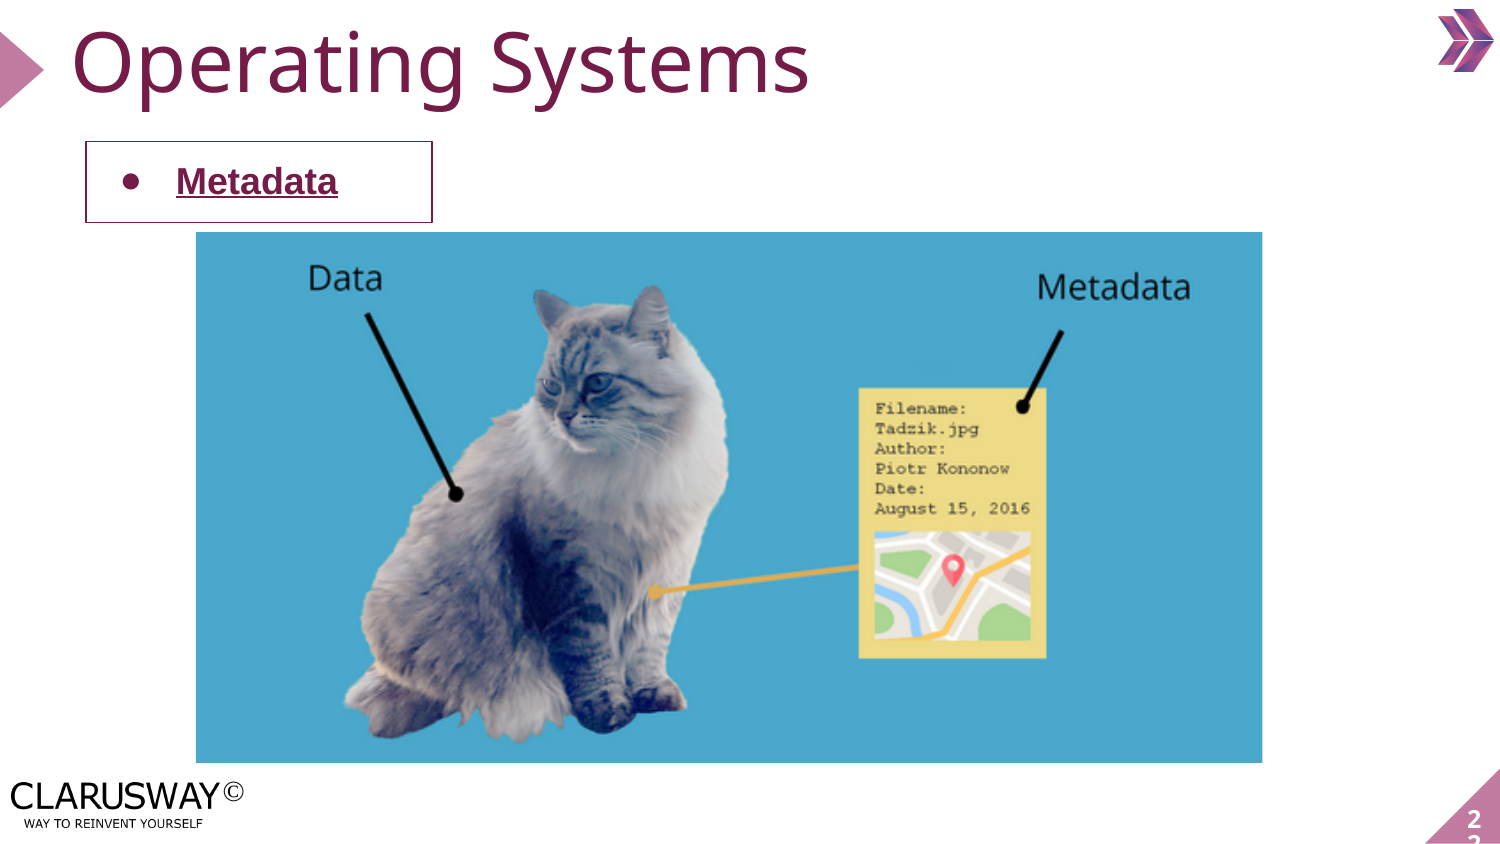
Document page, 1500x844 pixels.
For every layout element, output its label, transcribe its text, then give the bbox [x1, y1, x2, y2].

slide_number 22 [1467, 804, 1494, 838]
text_box Metadata [85, 141, 432, 223]
picture [195, 232, 1263, 763]
picture [11, 782, 220, 828]
picture [1438, 9, 1494, 72]
text_box Operating Systems [70, 28, 1330, 132]
